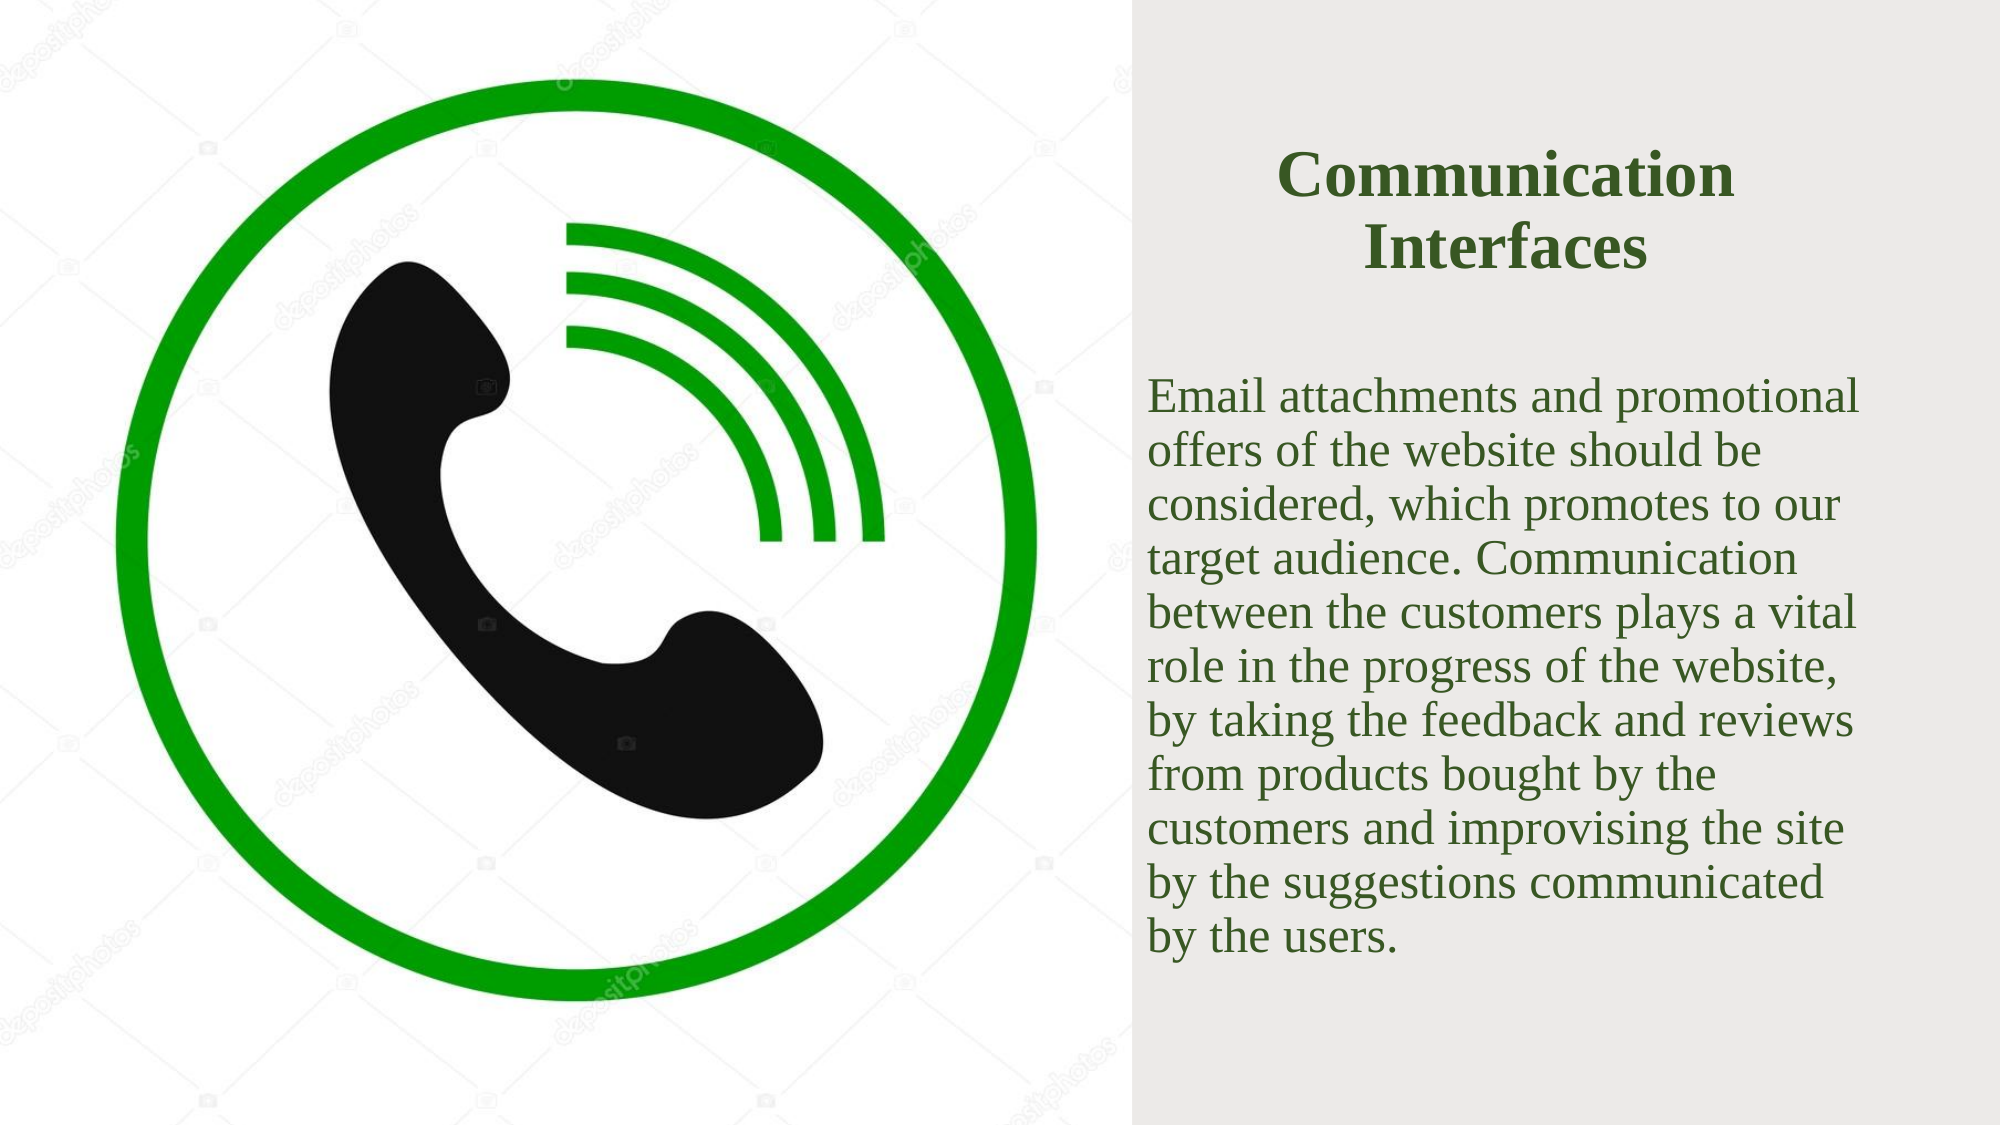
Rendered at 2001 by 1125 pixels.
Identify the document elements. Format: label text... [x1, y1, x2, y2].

text_box [1133, 0, 2000, 1125]
picture [0, 0, 1133, 1125]
list Communication Interfaces Email attachments and promotional offers of the website should be considered, which promotes to our target audience. Communication between the customers plays a vital role in the progress of the website, by taking the feedback and reviews from products bought by the customers and improvising the site by the suggestions communicated by the users. [1133, 131, 1880, 1002]
